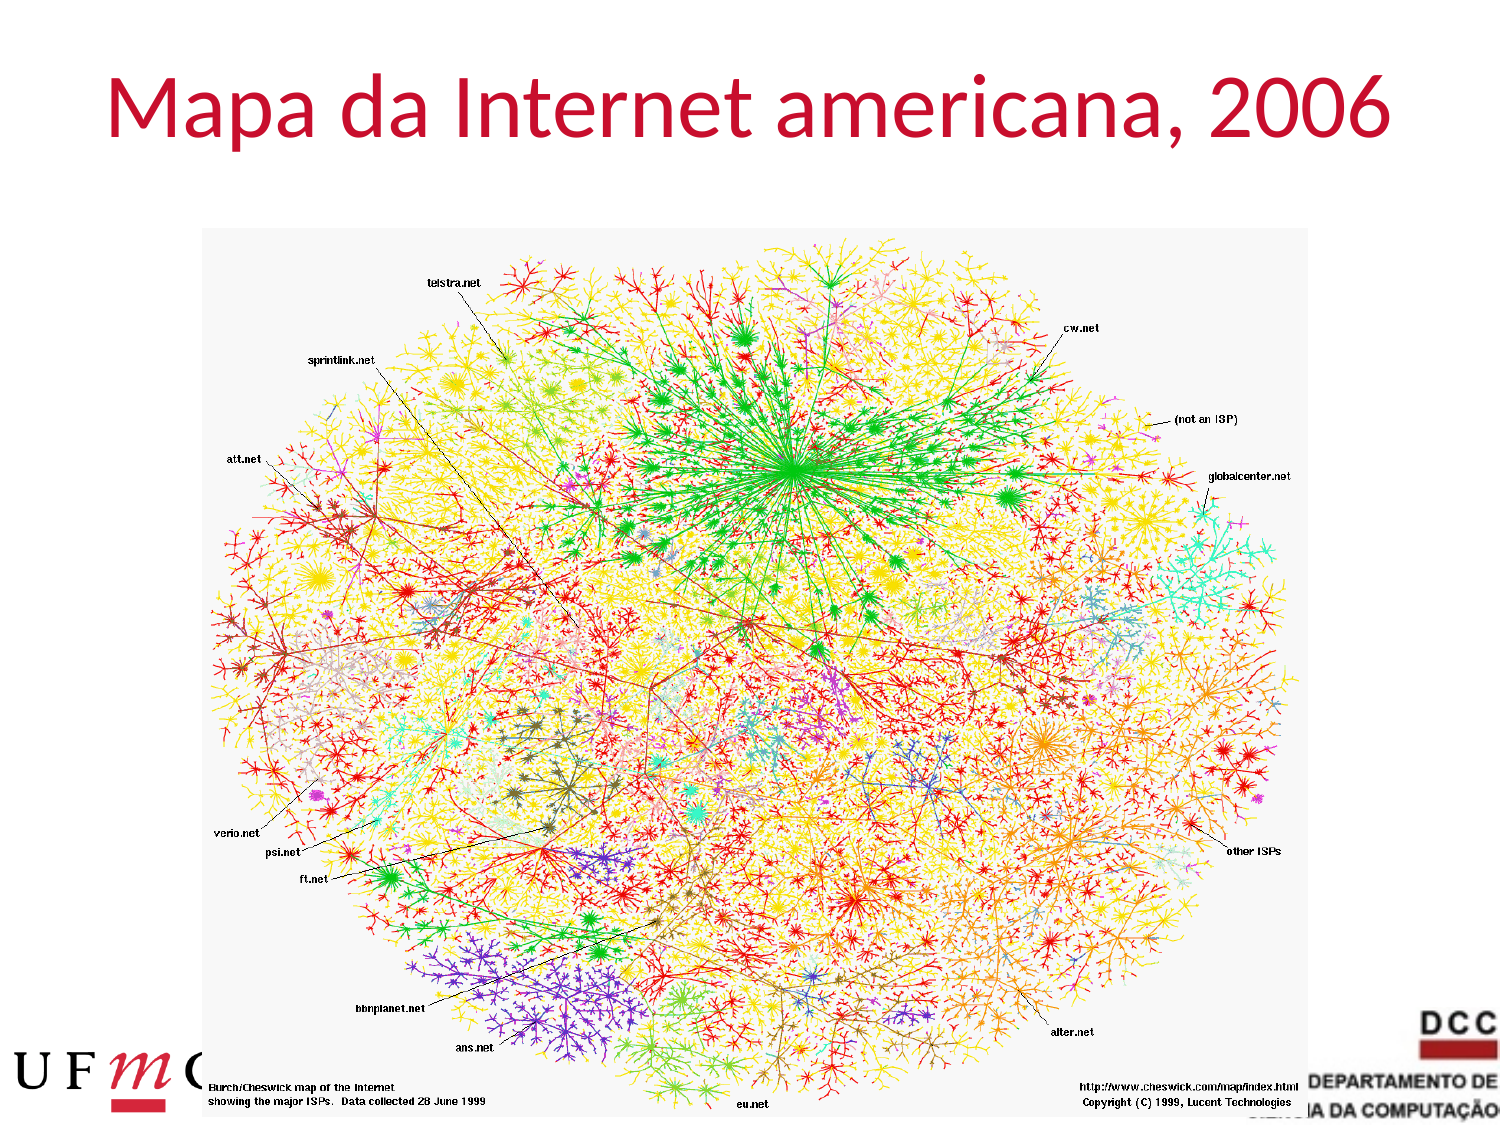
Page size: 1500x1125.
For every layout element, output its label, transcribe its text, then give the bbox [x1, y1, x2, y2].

picture [5, 228, 1500, 1125]
title Mapa da Internet americana, 2006 [75, 7, 1425, 195]
